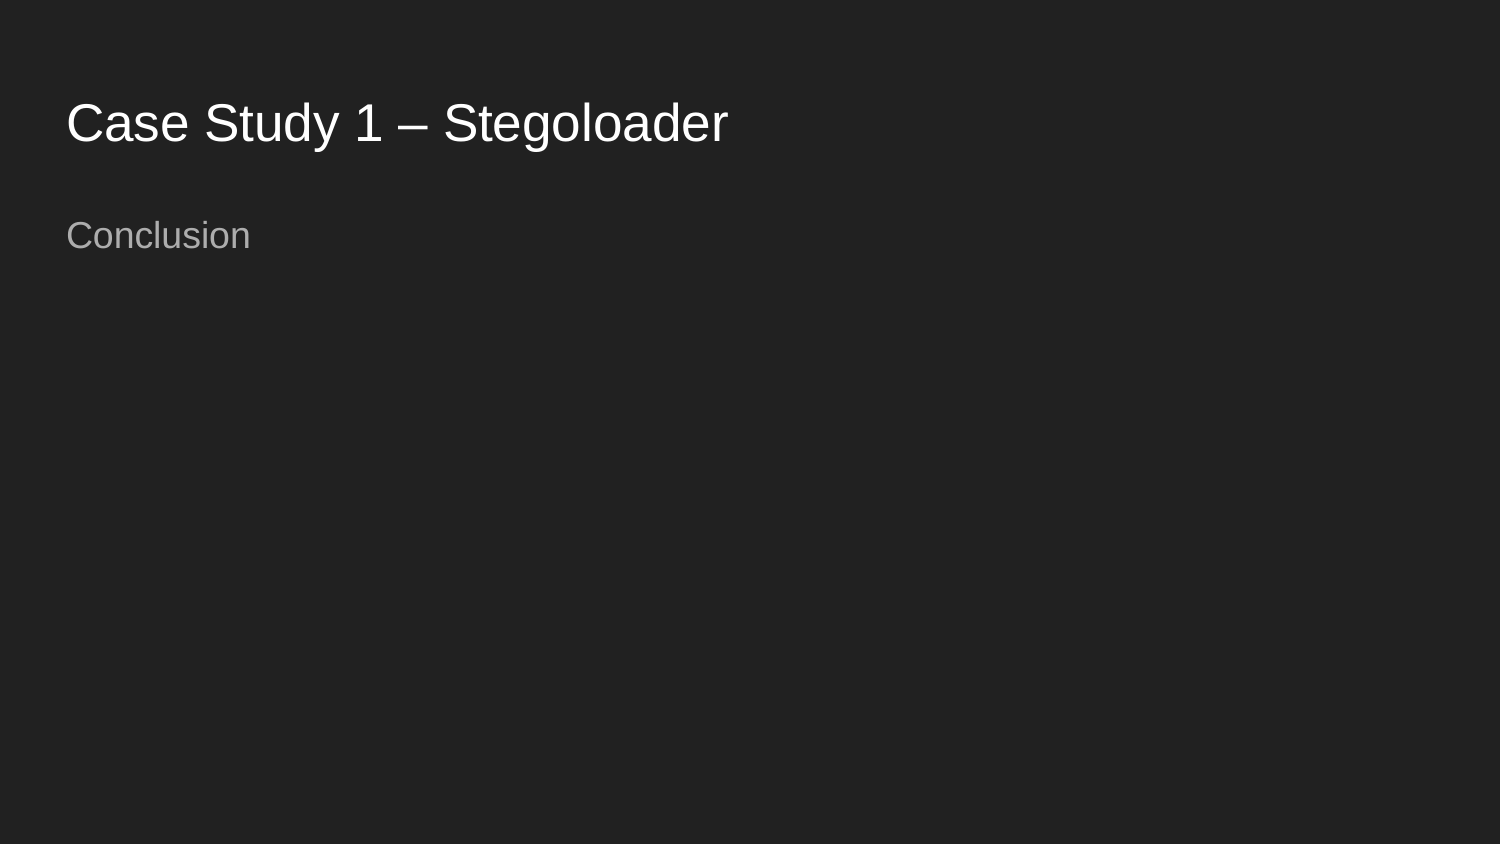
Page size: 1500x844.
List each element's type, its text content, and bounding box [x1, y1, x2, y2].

list Conclusion [51, 189, 1449, 750]
title Case Study 1 – Stegoloader [51, 72, 1449, 167]
